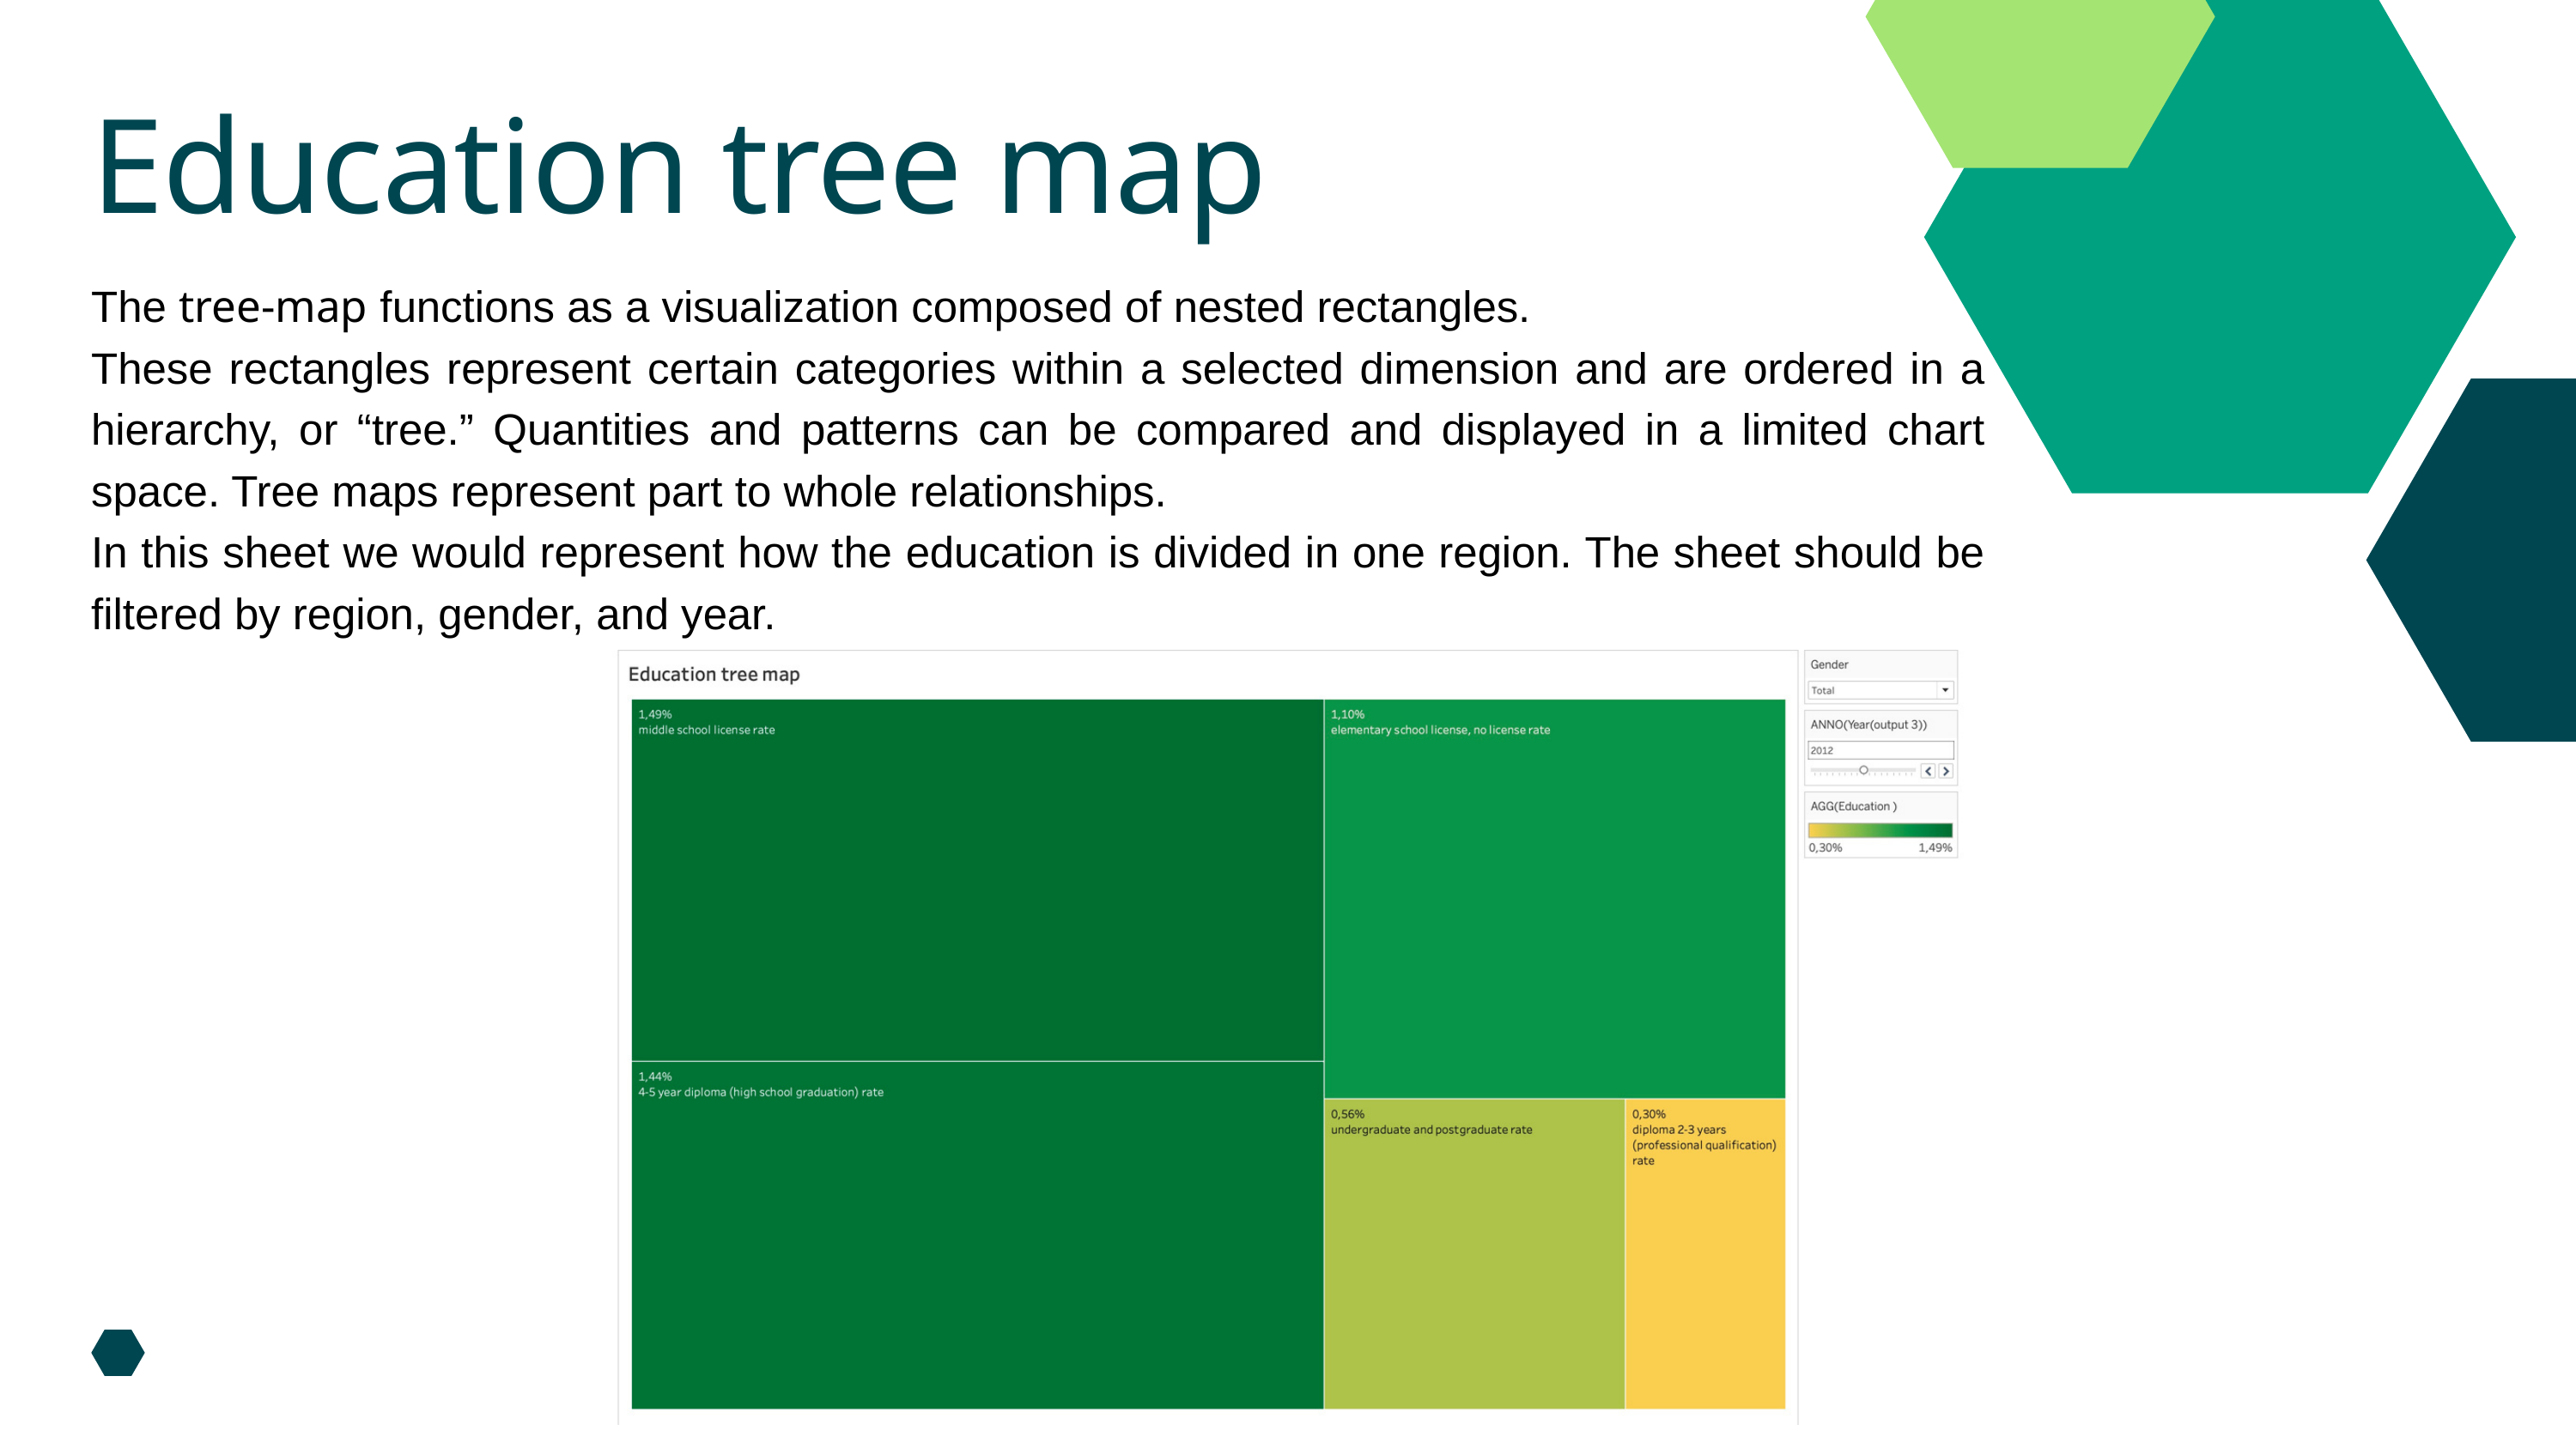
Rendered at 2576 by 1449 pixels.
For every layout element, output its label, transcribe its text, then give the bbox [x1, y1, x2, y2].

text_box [1865, 0, 2215, 168]
text_box [612, 650, 1964, 1425]
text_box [1923, 0, 2517, 494]
text_box Education tree map [91, 82, 1919, 239]
text_box The tree-map functions as a visualization composed of nested rectangles. These rectangles represent certain categories within a selected dimension and are ordered in a hierarchy, or “tree.” Quantities and patterns can be compared and displayed in a limited chart space. Tree maps represent part to whole relationships. In this sheet we would represent how the education is divided in one region. The sheet should be filtered by region, gender, and year. [91, 270, 1987, 639]
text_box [91, 1329, 145, 1377]
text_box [2366, 378, 2576, 743]
